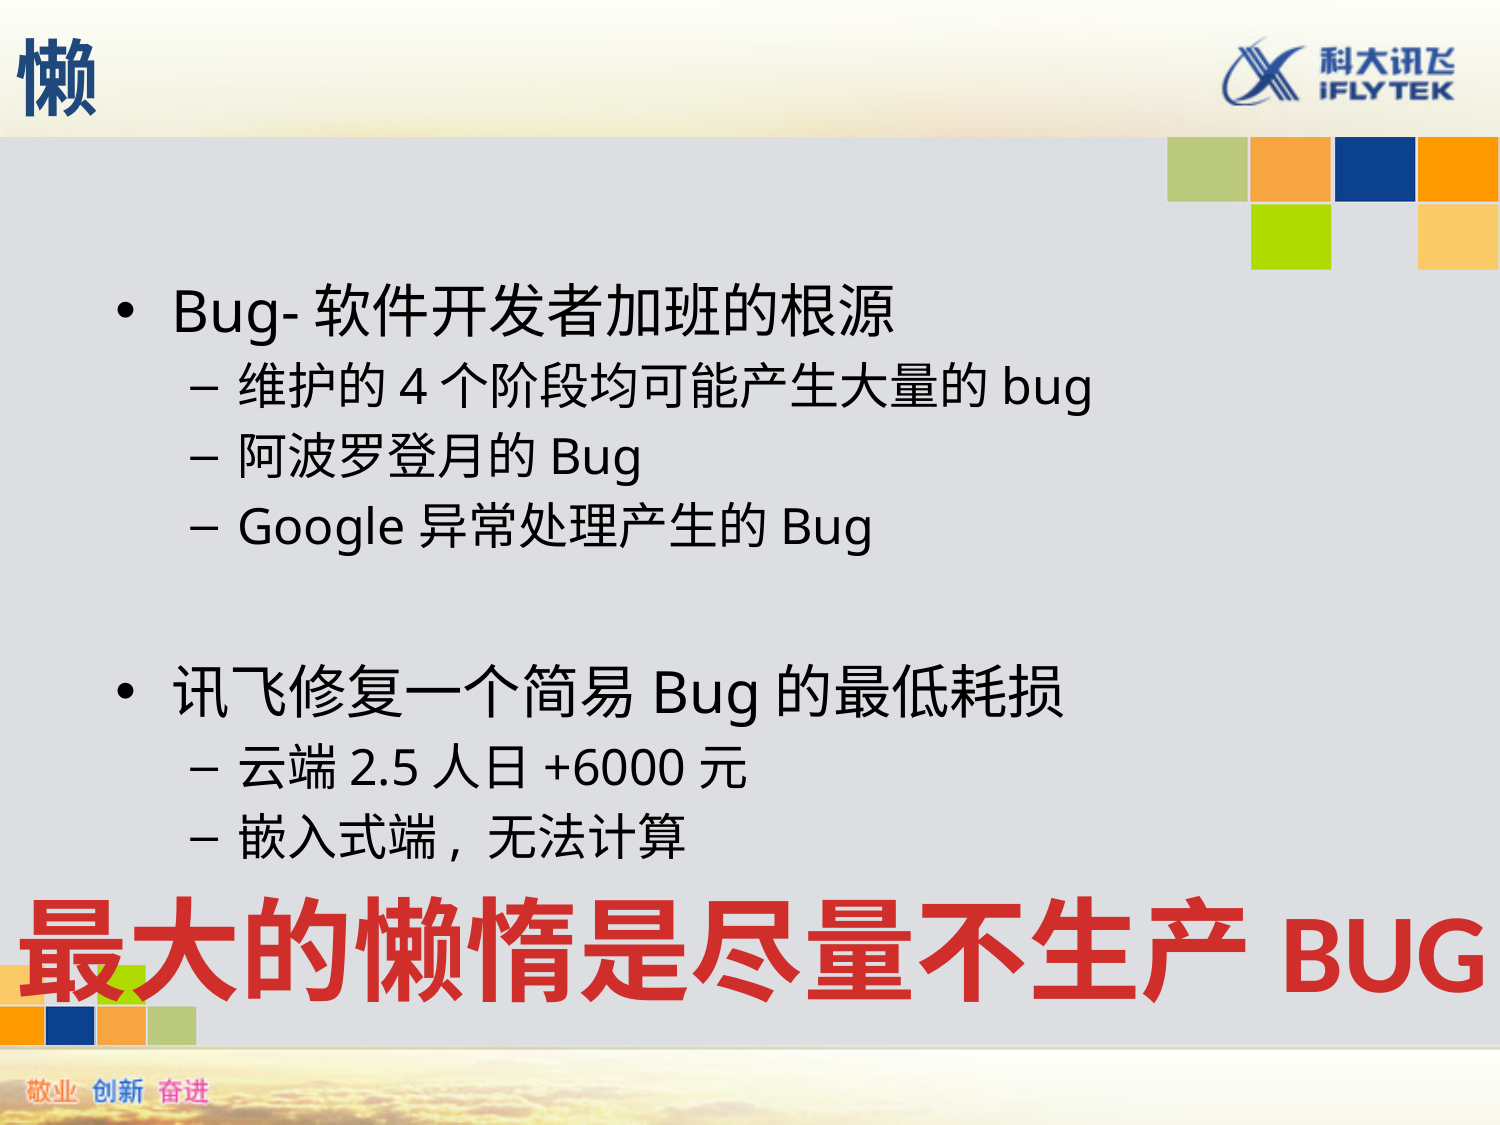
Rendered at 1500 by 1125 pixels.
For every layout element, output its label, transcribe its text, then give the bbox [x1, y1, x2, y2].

picture [0, 0, 1500, 872]
text_box 最大的懒惰是尽量不生产BUG [0, 872, 1500, 1023]
list Bug-软件开发者加班的根源 维护的4个阶段均可能产生大量的bug 阿波罗登月的Bug Google异常处理产生的Bug 讯飞修复一个简易Bug的最低耗损 云端2.5人日+6000元 嵌入式端, 无法计算 [100, 267, 1451, 872]
picture [0, 1023, 1500, 1125]
title 懒 [0, 0, 1425, 153]
